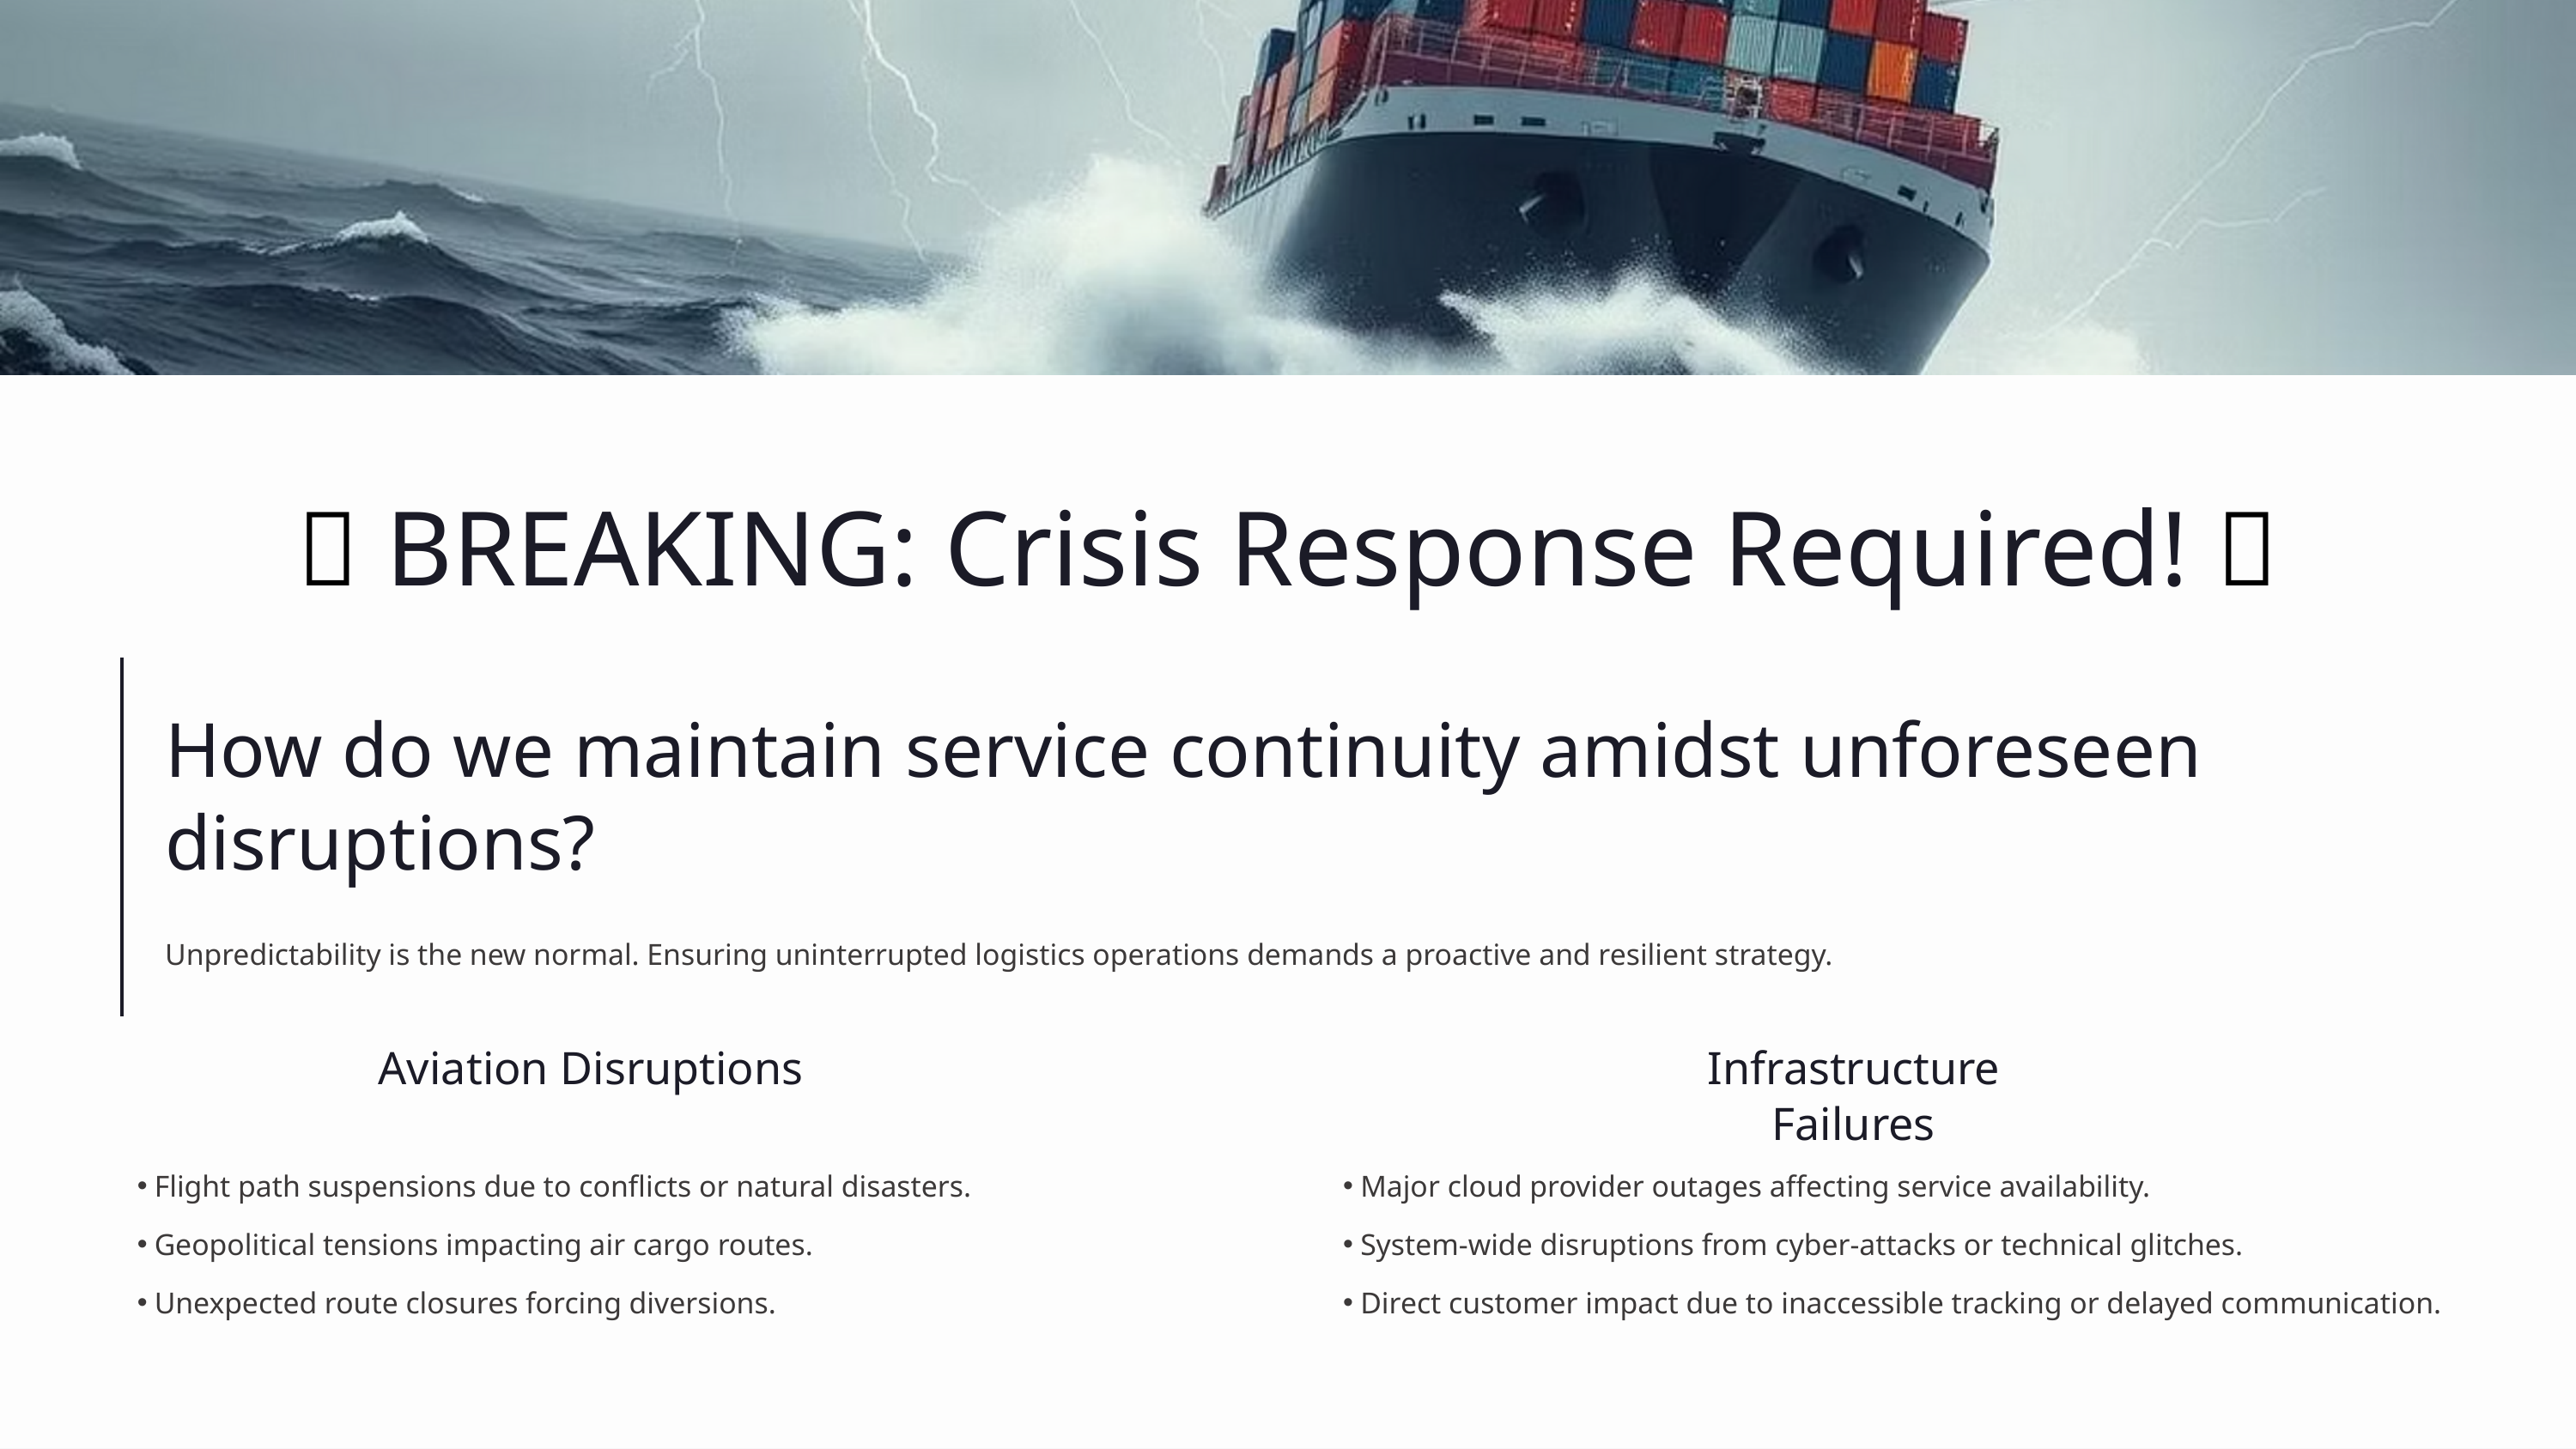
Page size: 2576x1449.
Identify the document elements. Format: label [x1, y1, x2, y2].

text_box [0, 383, 2576, 1449]
text_box [0, 0, 2576, 375]
text_box [119, 657, 125, 1017]
